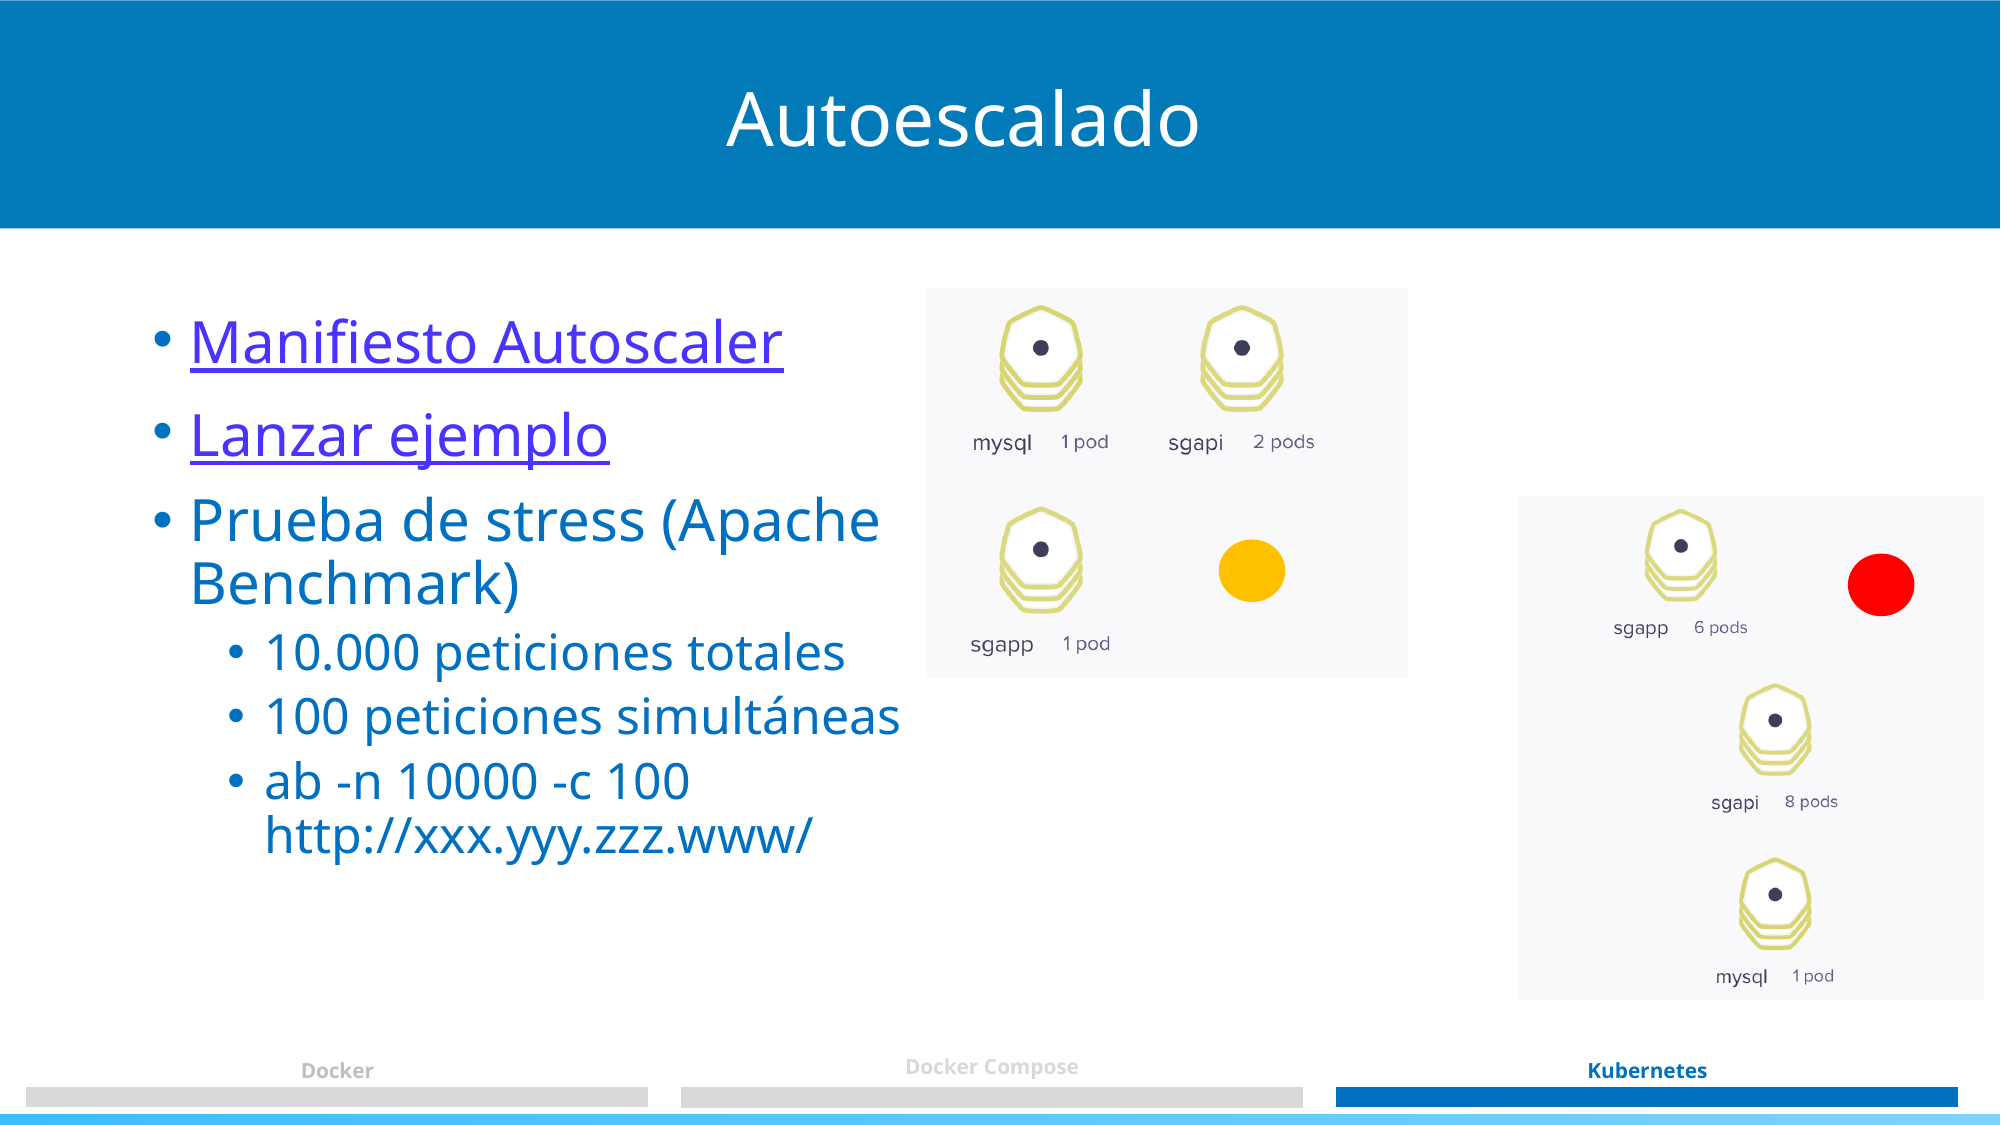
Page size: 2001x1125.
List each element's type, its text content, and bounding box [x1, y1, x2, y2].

picture [1518, 496, 1984, 1000]
text_box [26, 1087, 648, 1107]
list Autoescalado [0, 70, 1929, 171]
text_box [1336, 1087, 1958, 1107]
text_box Kubernetes [1337, 1049, 1958, 1087]
text_box [0, 1113, 2000, 1125]
text_box [0, 0, 2000, 229]
text_box Docker [28, 1049, 647, 1090]
picture [927, 288, 1409, 678]
text_box [681, 1087, 1303, 1108]
text_box Docker Compose [682, 1046, 1303, 1087]
text_box Manifiesto Autoscaler Lanzar ejemplo Prueba de stress (Apache Benchmark) 10.000 peticiones totales 100 peticiones simultáneas ab -n 10000 -c 100 http://xxx.yyy.zzz.www/ [137, 299, 1040, 1014]
